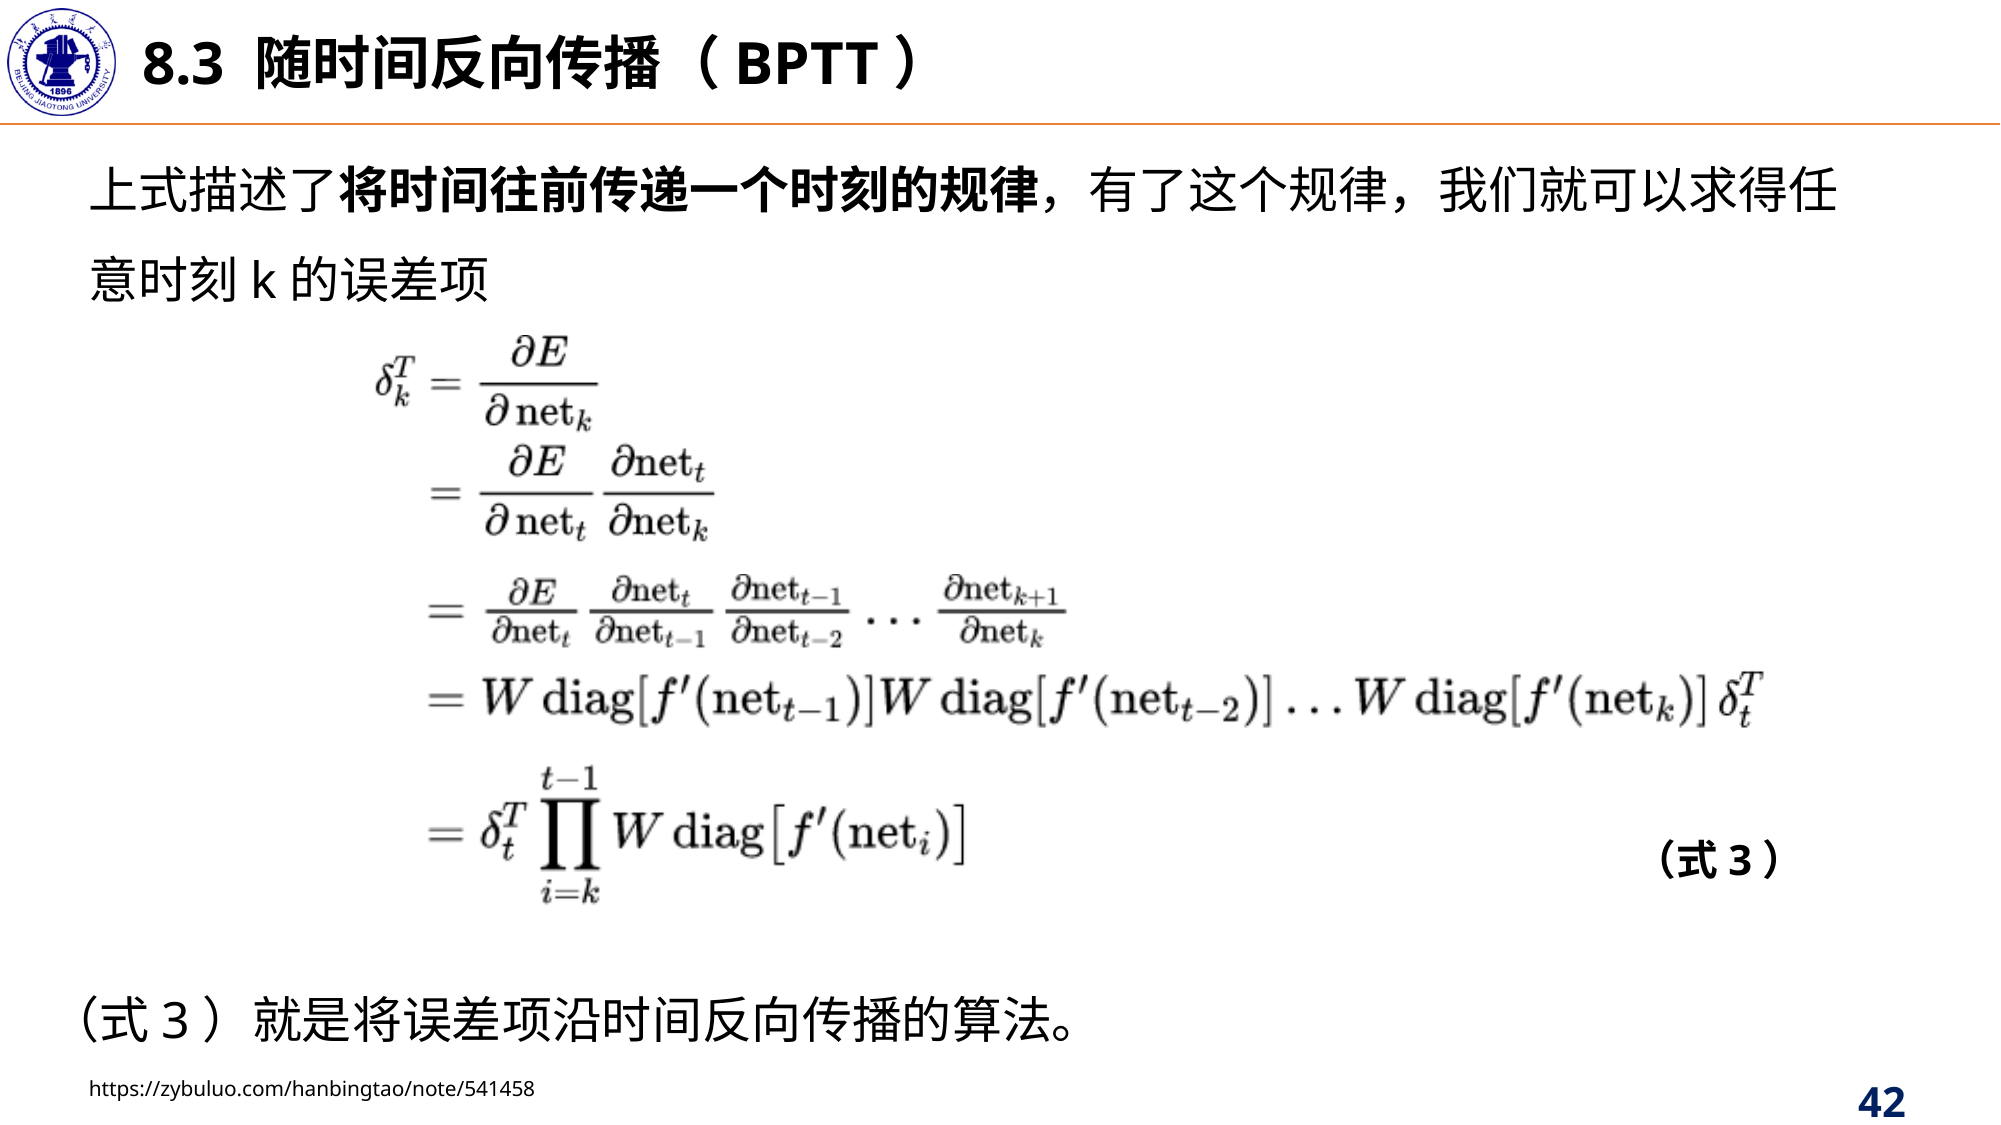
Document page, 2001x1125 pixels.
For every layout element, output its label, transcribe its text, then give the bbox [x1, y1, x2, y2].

picture [7, 8, 116, 116]
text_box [356, 335, 1772, 924]
text_box https://zybuluo.com/hanbingtao/note/541458 [74, 1055, 845, 1108]
text_box 8.3 随时间反向传播（BPTT） [127, 19, 1958, 175]
text_box （式3） [1772, 801, 2000, 892]
text_box （式3）就是将误差项沿时间反向传播的算法。 [34, 951, 1117, 1057]
